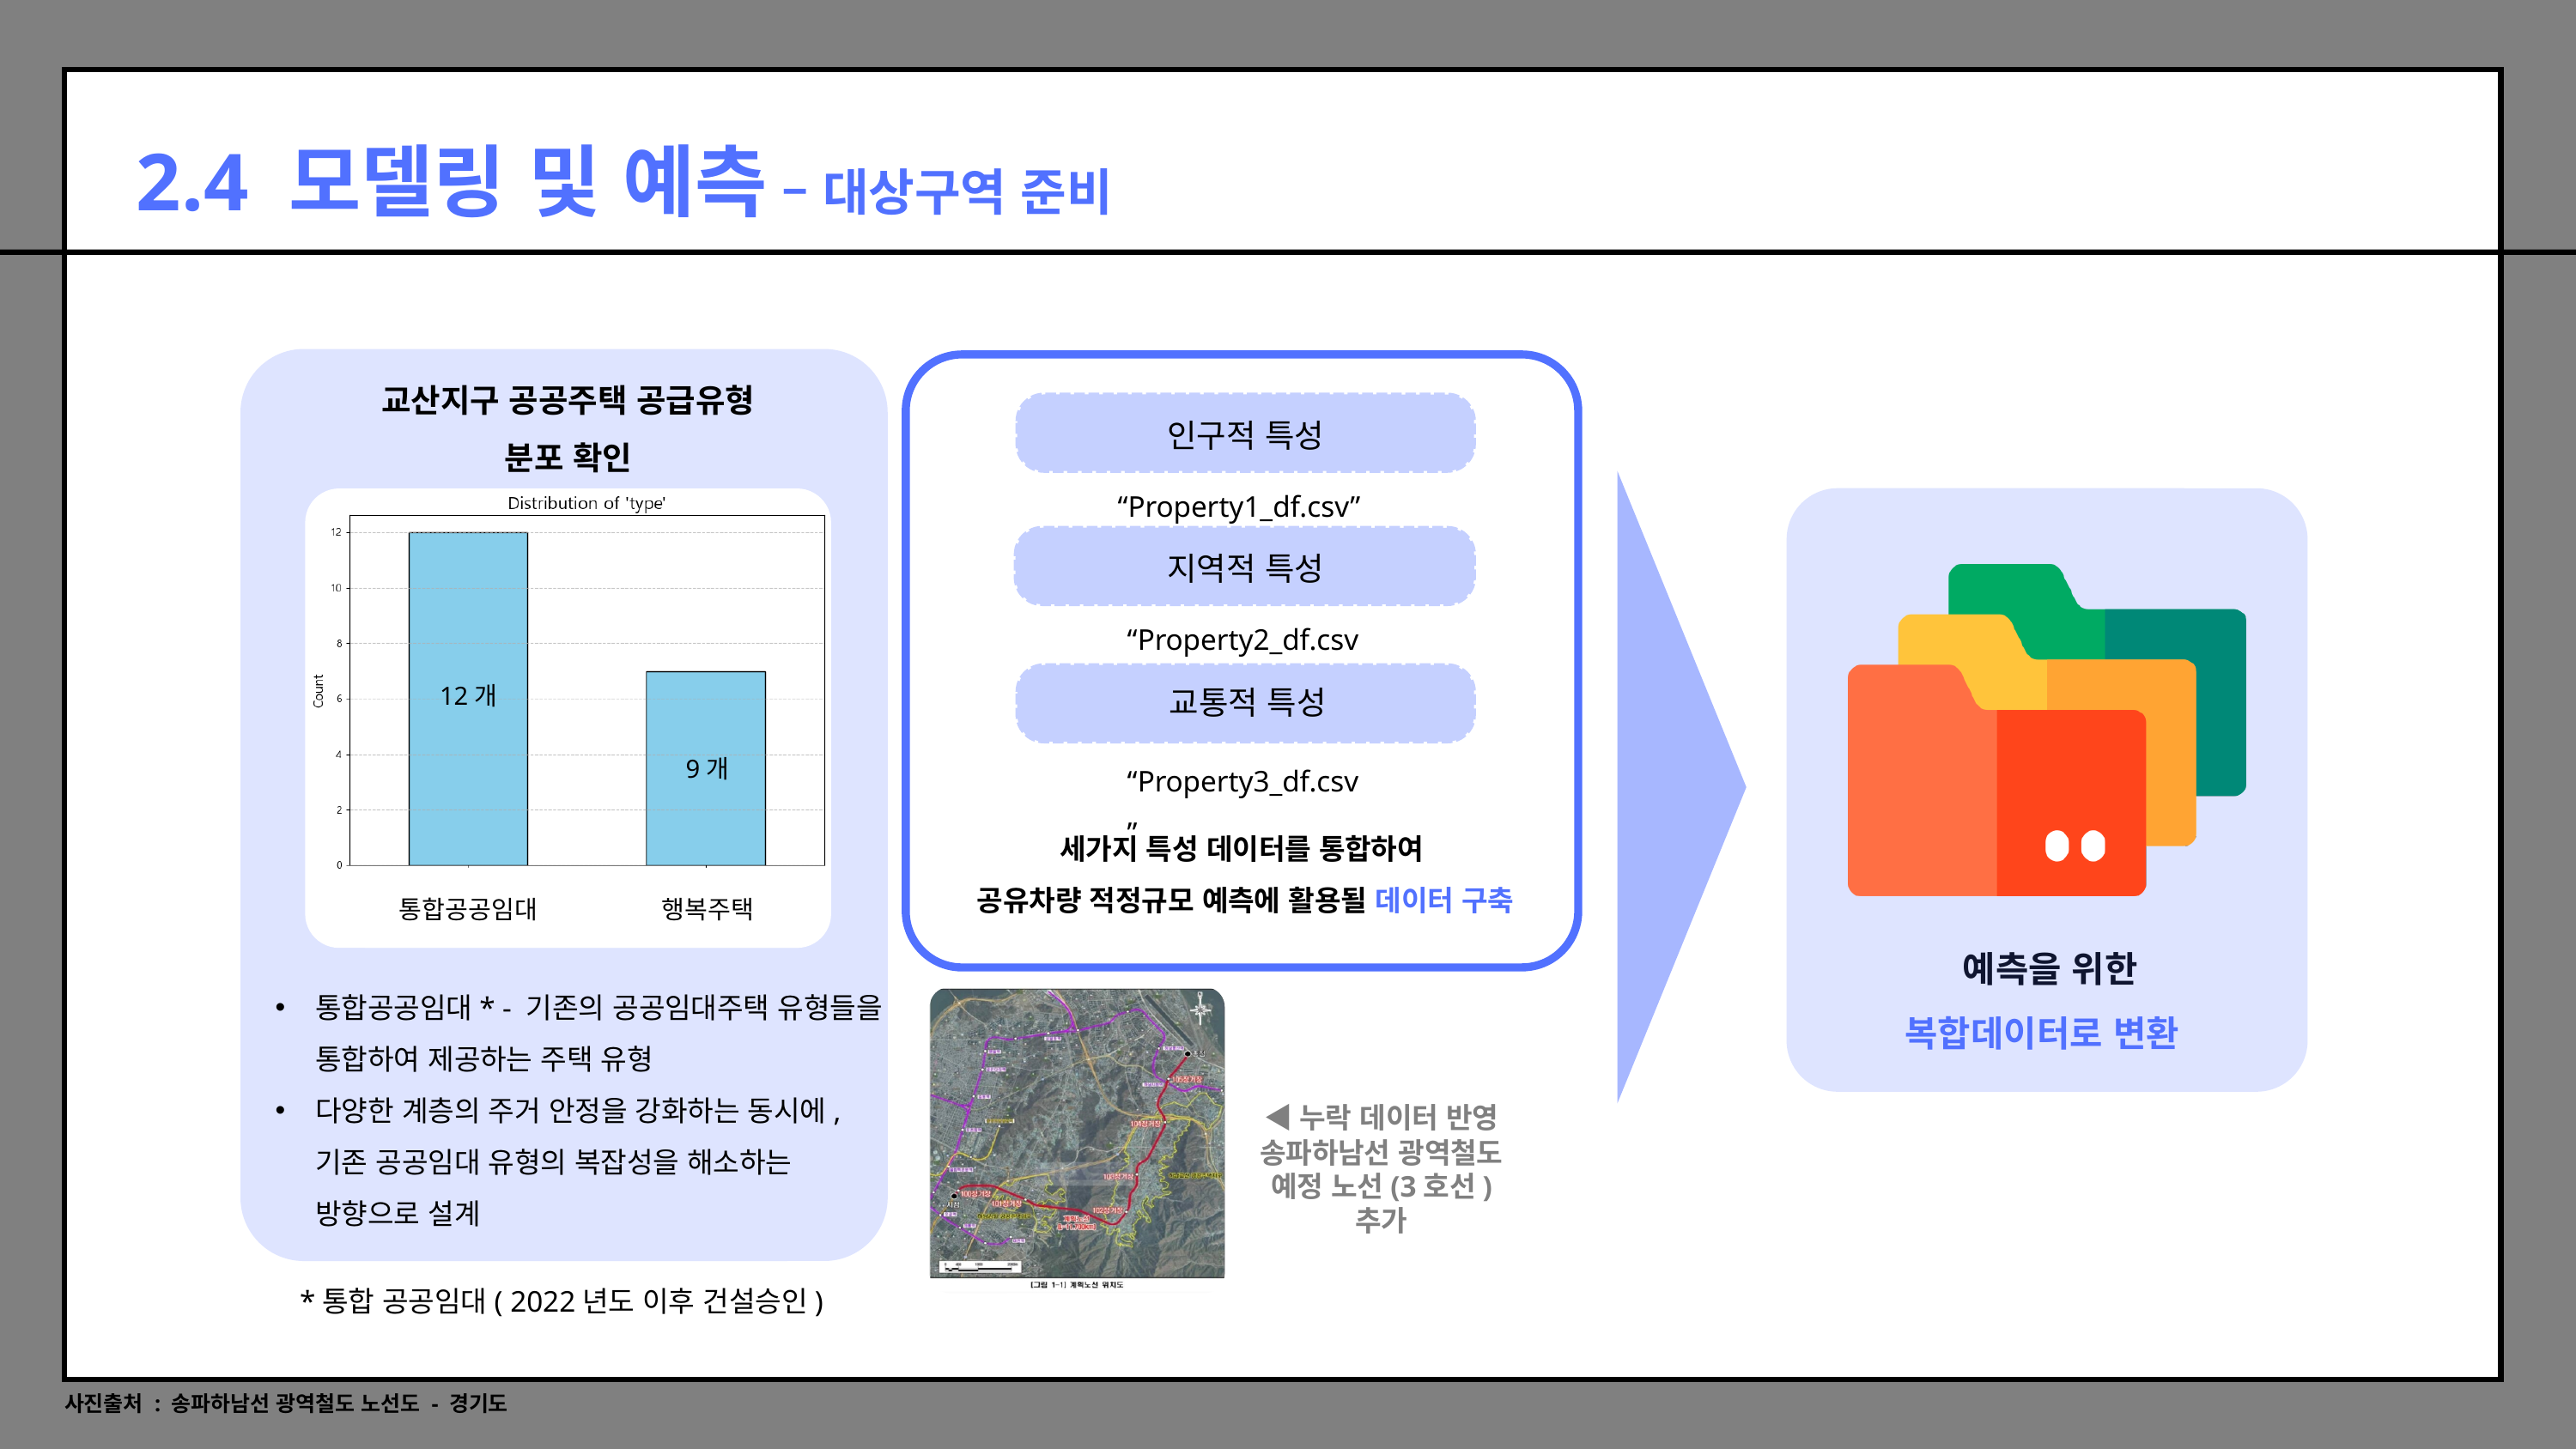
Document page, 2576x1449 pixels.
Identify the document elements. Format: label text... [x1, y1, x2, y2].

picture [305, 488, 832, 949]
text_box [64, 69, 2501, 1379]
picture [929, 986, 1225, 1294]
text_box 사진출처 : 송파하남선 광역철도 노선도 - 경기도 [64, 1390, 776, 1416]
picture [1848, 530, 2246, 929]
